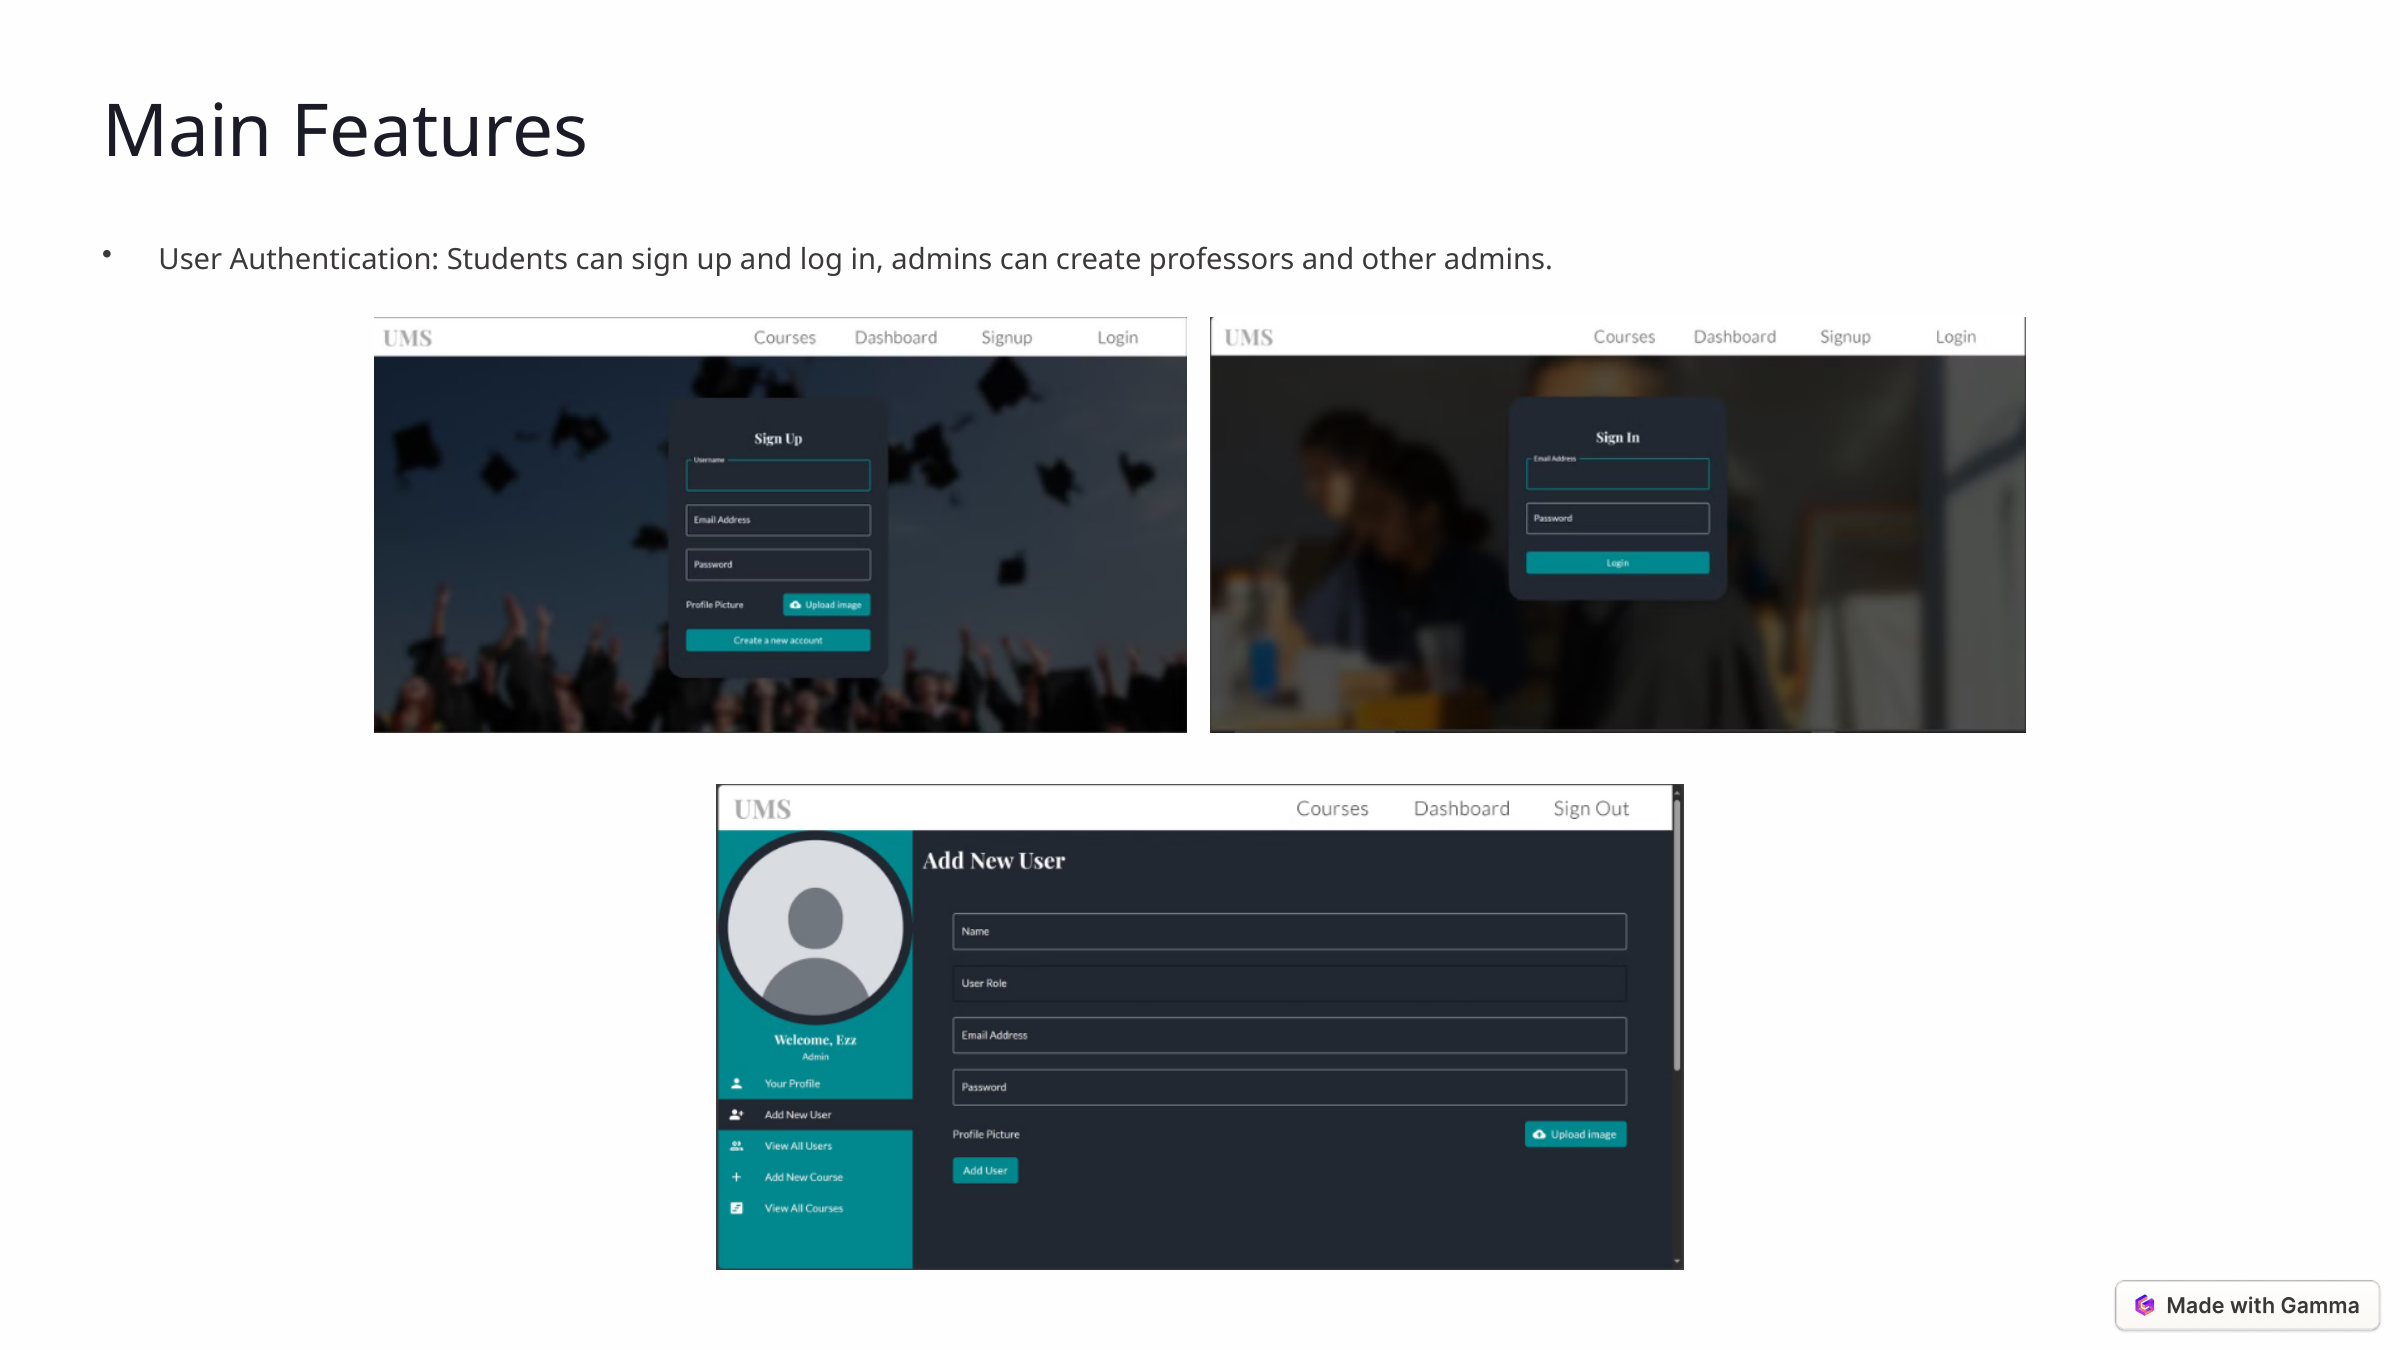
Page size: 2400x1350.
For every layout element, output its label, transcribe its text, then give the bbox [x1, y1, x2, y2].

picture [1210, 317, 2026, 733]
picture [2106, 1271, 2389, 1339]
text_box User Authentication: Students can sign up and log in, admins can create professors and other admins. [102, 229, 2298, 289]
text_box Main Features [102, 80, 832, 172]
picture [716, 784, 1684, 1270]
picture [374, 317, 1187, 733]
